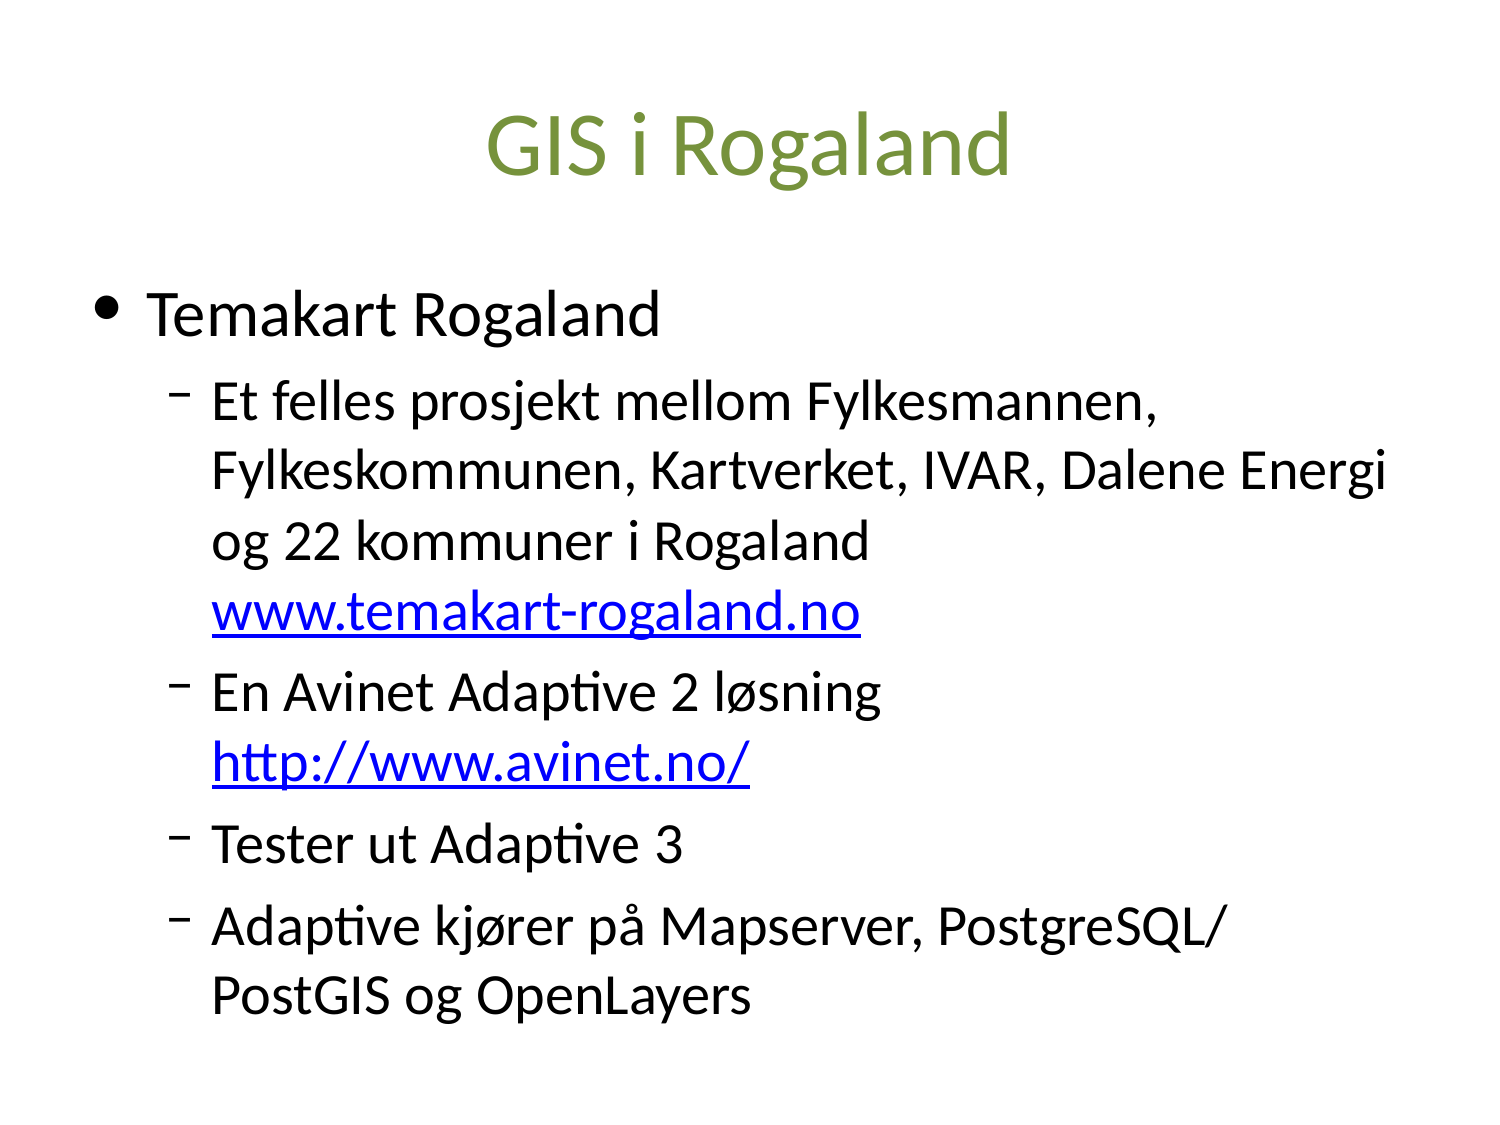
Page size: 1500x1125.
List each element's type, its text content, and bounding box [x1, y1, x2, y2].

title GIS i Rogaland [75, 45, 1425, 233]
list Temakart Rogaland Et felles prosjekt mellom Fylkesmannen, Fylkeskommunen, Kartverket, IVAR, Dalene Energi og 22 kommuner i Rogaland www.temakart-rogaland.no En Avinet Adaptive 2 løsning http://www.avinet.no/ Tester ut Adaptive 3 Adaptive kjører på Mapserver, PostgreSQL/ PostGIS og OpenLayers [75, 262, 1425, 1005]
